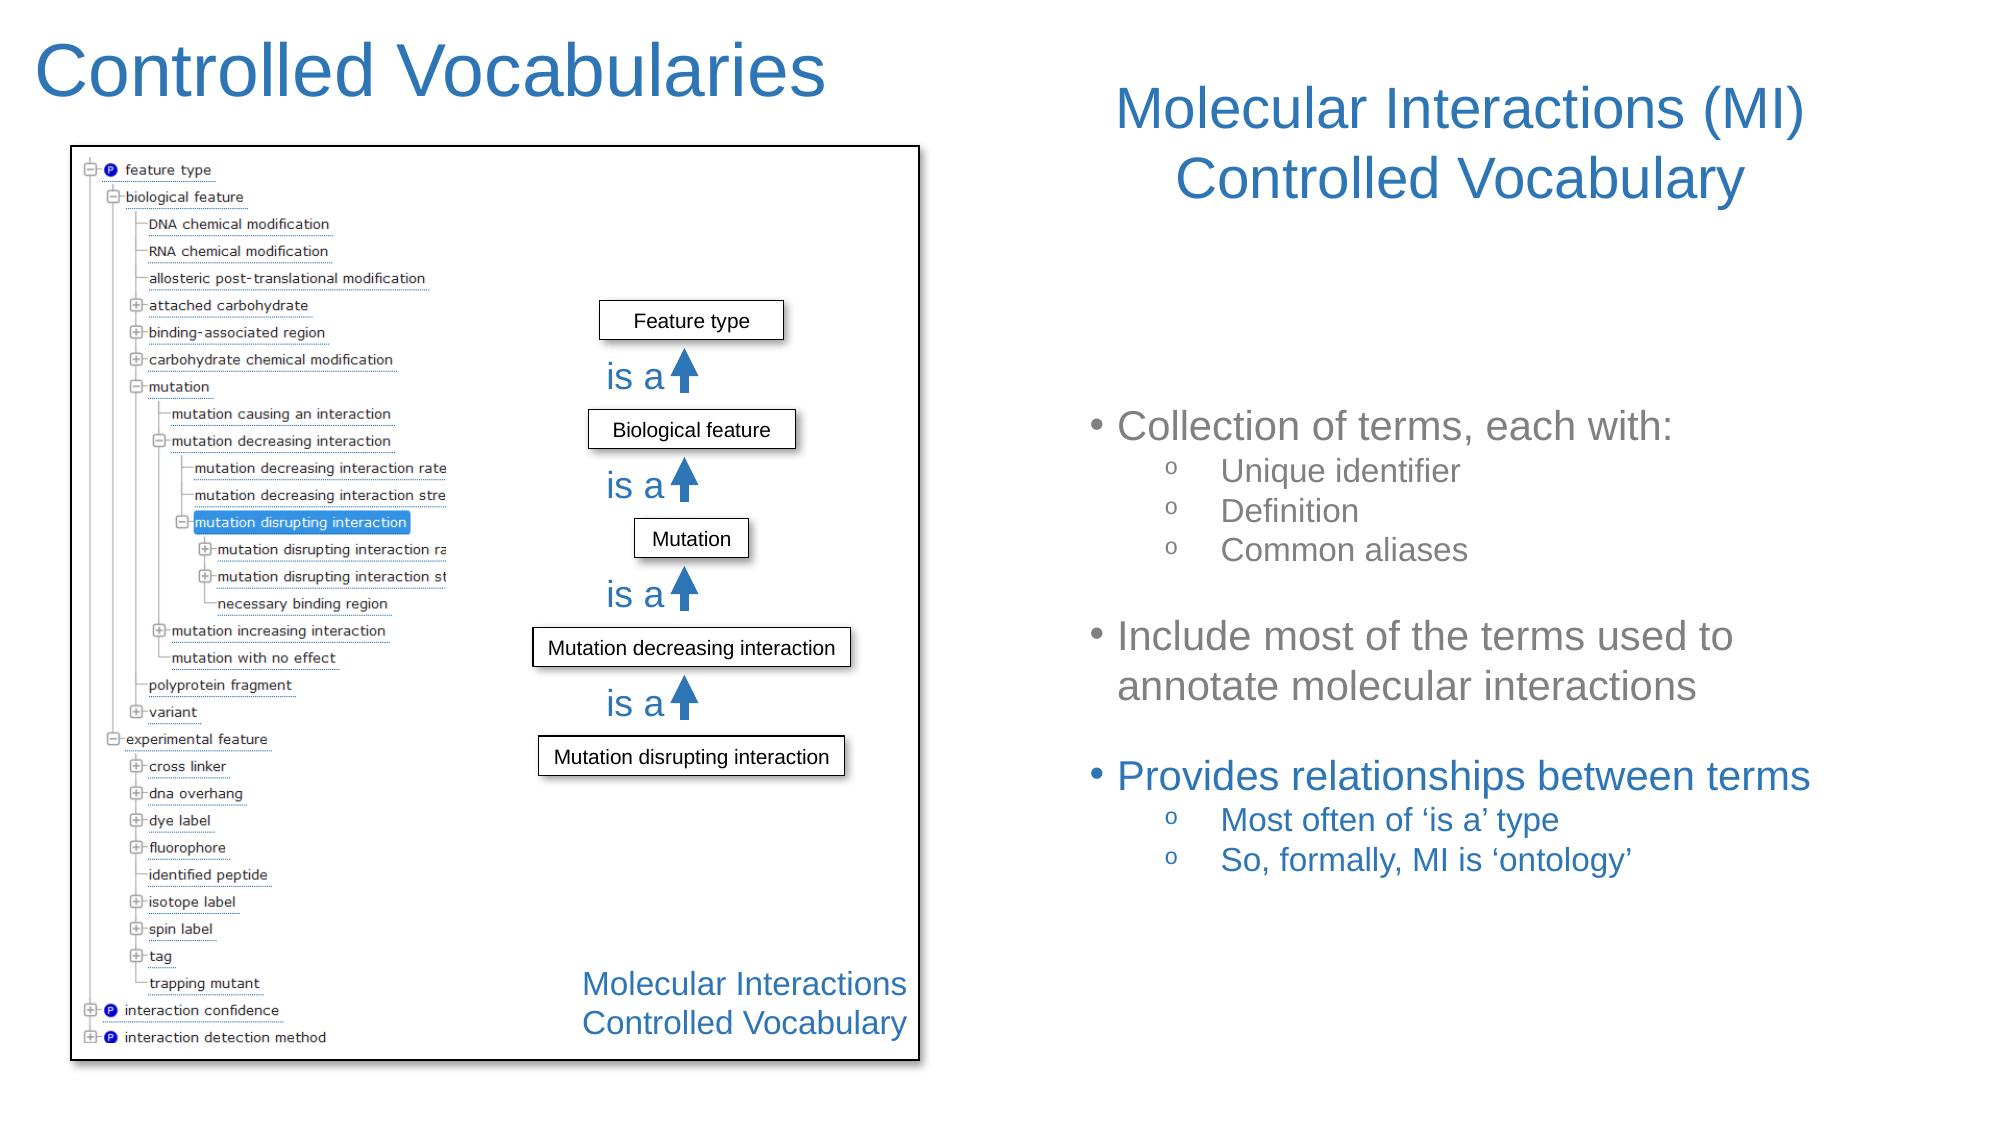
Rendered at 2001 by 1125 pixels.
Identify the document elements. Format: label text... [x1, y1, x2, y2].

text_box Collection of terms, each with: Unique identifier Definition Common aliases Include most of the terms used to annotate molecular interactions Provides relationships between terms Most often of ‘is a’ type So, formally, MI is ‘ontology’ [1055, 391, 1874, 936]
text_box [531, 300, 853, 777]
text_box Molecular Interactions (MI) Controlled Vocabulary [1100, 62, 1822, 218]
text_box Controlled Vocabularies [19, 13, 843, 119]
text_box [70, 145, 939, 1061]
